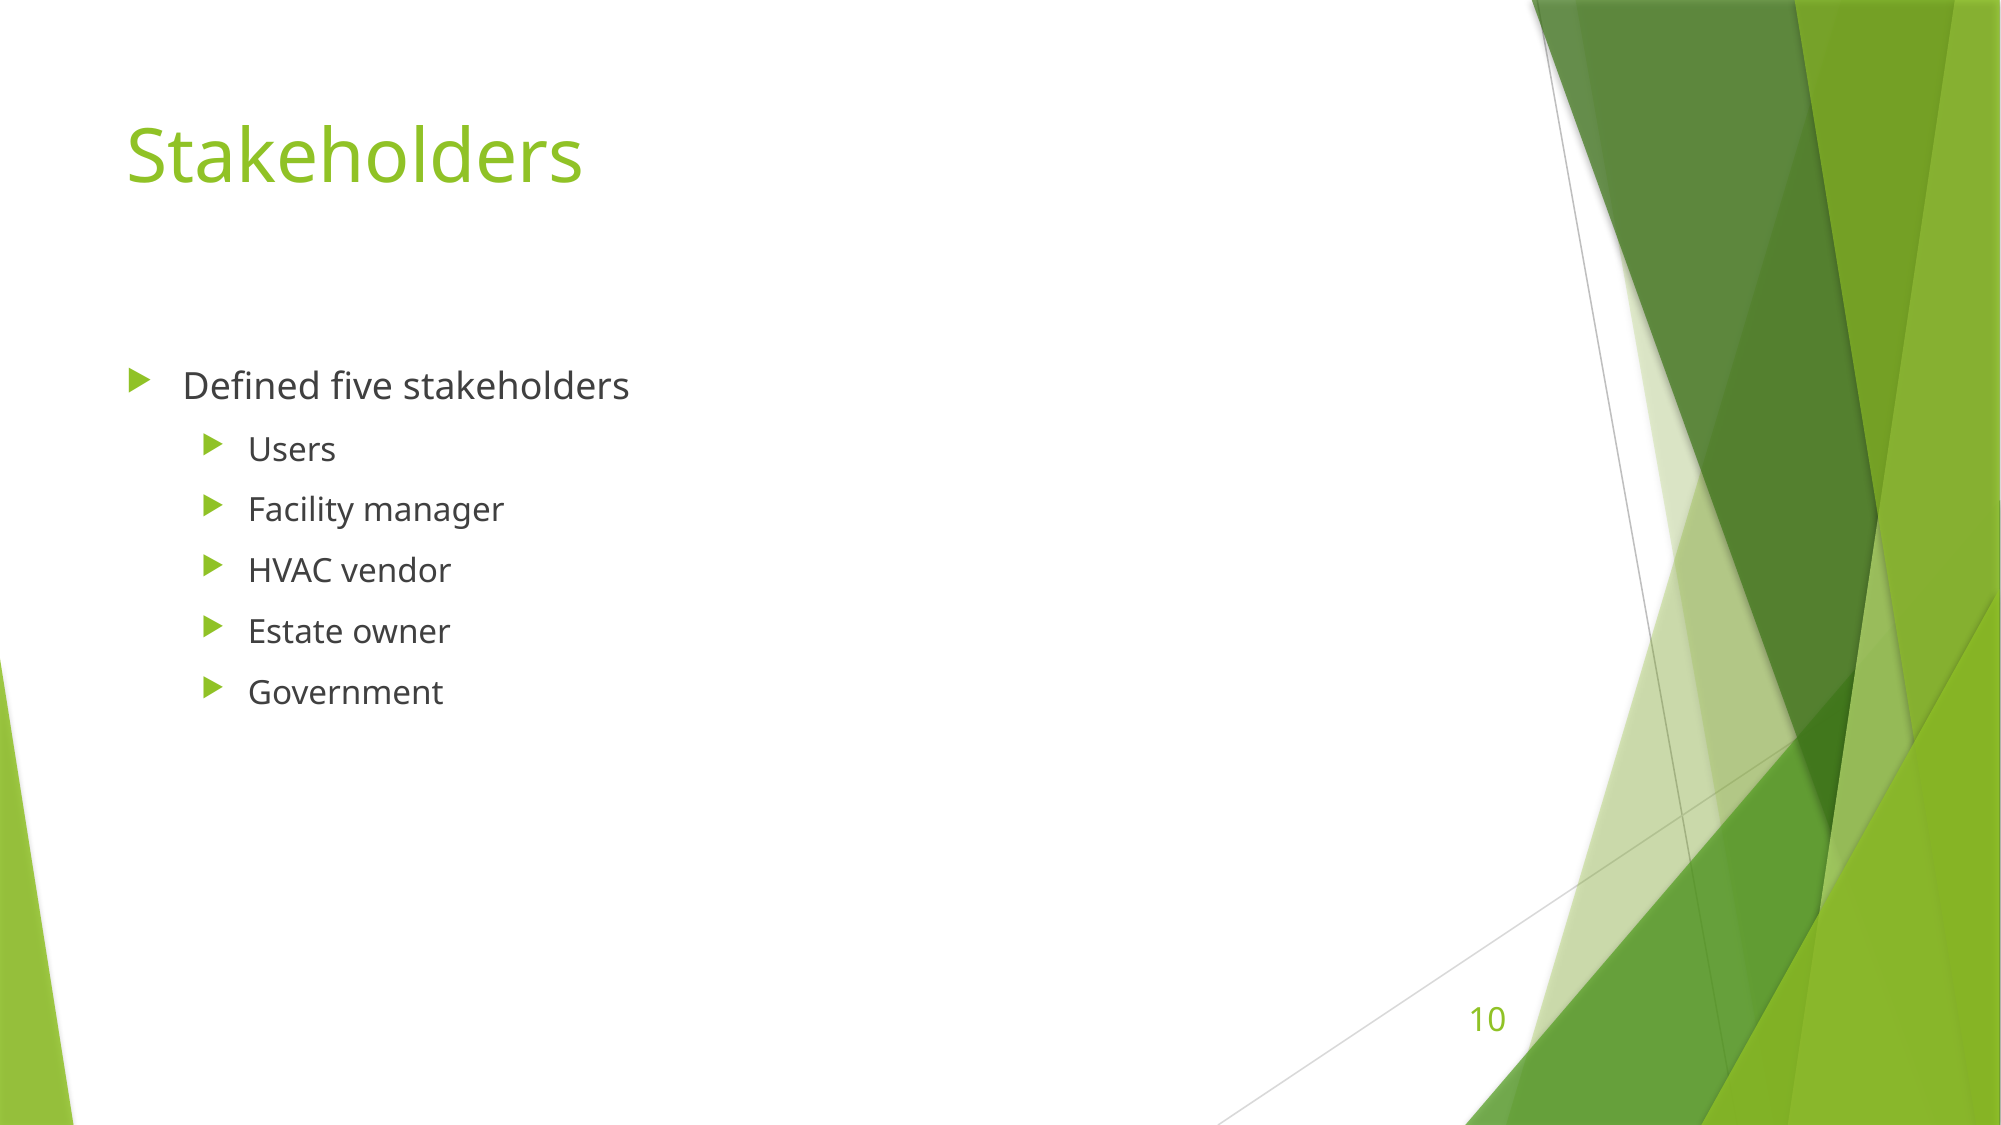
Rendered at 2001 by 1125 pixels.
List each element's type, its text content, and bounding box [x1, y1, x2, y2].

list Defined five stakeholders Users Facility manager HVAC vendor Estate owner Government [111, 354, 798, 992]
title Stakeholders [111, 99, 1522, 317]
slide_number 10 [1409, 991, 1522, 1051]
